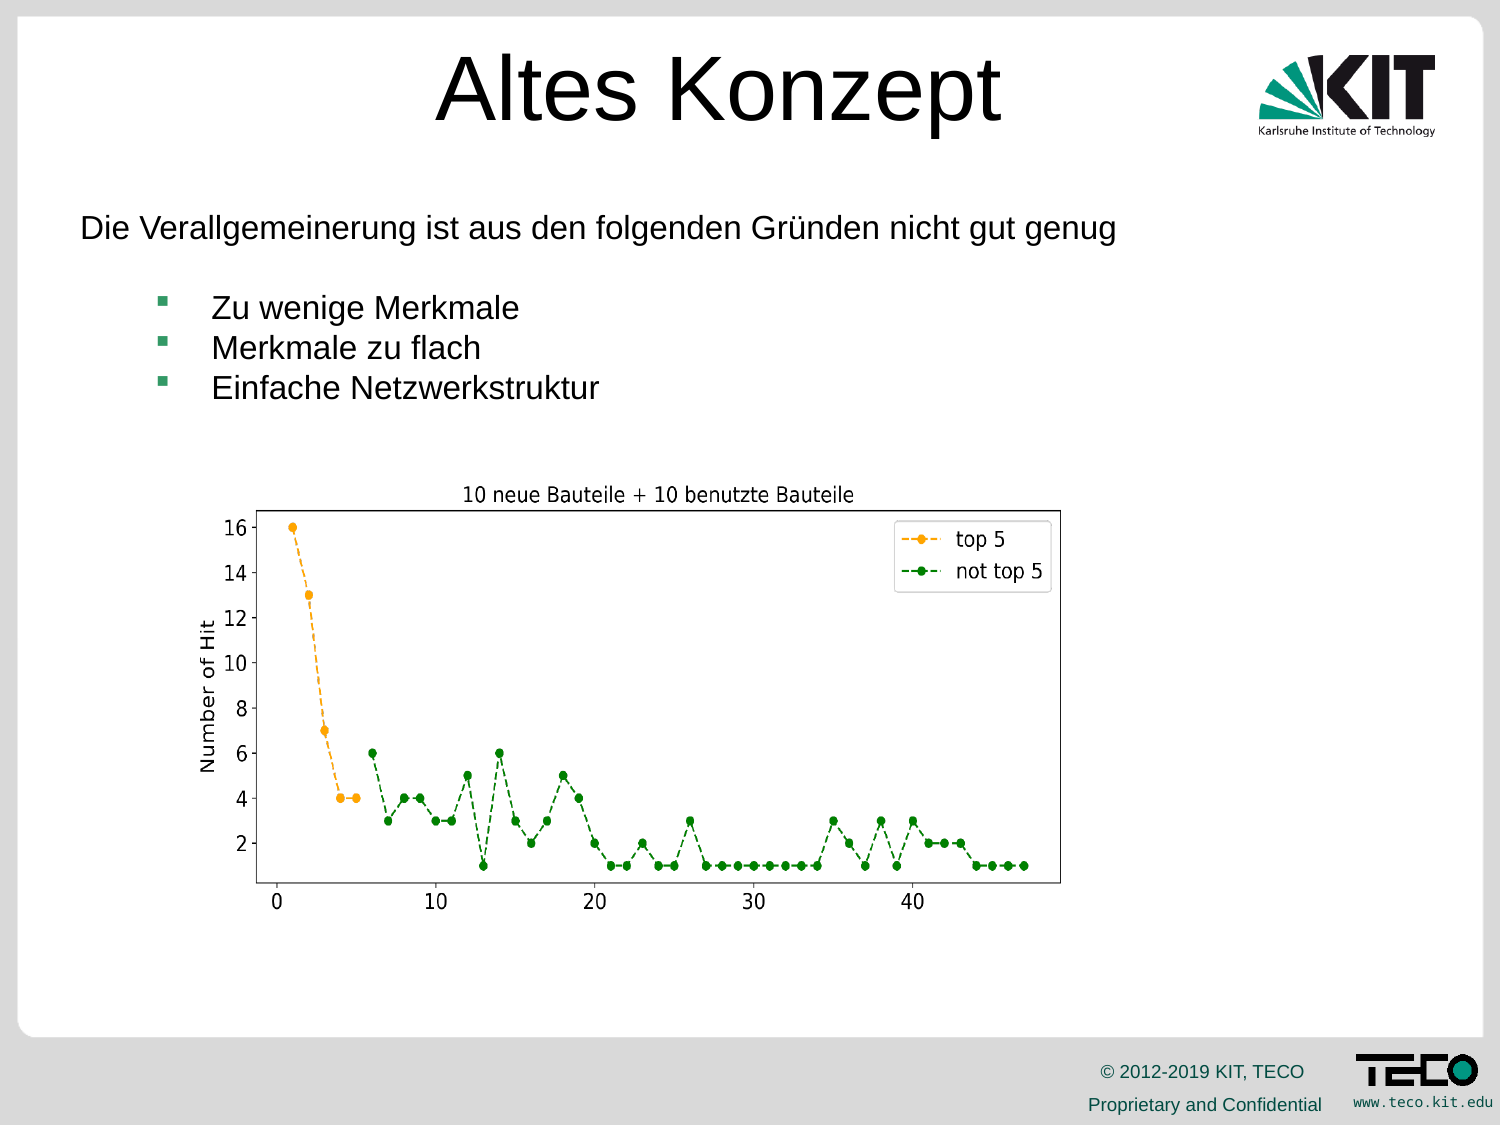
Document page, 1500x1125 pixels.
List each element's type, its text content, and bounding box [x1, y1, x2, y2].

text_box Die Verallgemeinerung ist aus den folgenden Gründen nicht gut genug Zu wenige Merkmale Merkmale zu flach Einfache Netzwerkstruktur [65, 199, 1486, 414]
picture [0, 0, 1500, 1125]
text_box Altes Konzept [44, 0, 1394, 178]
